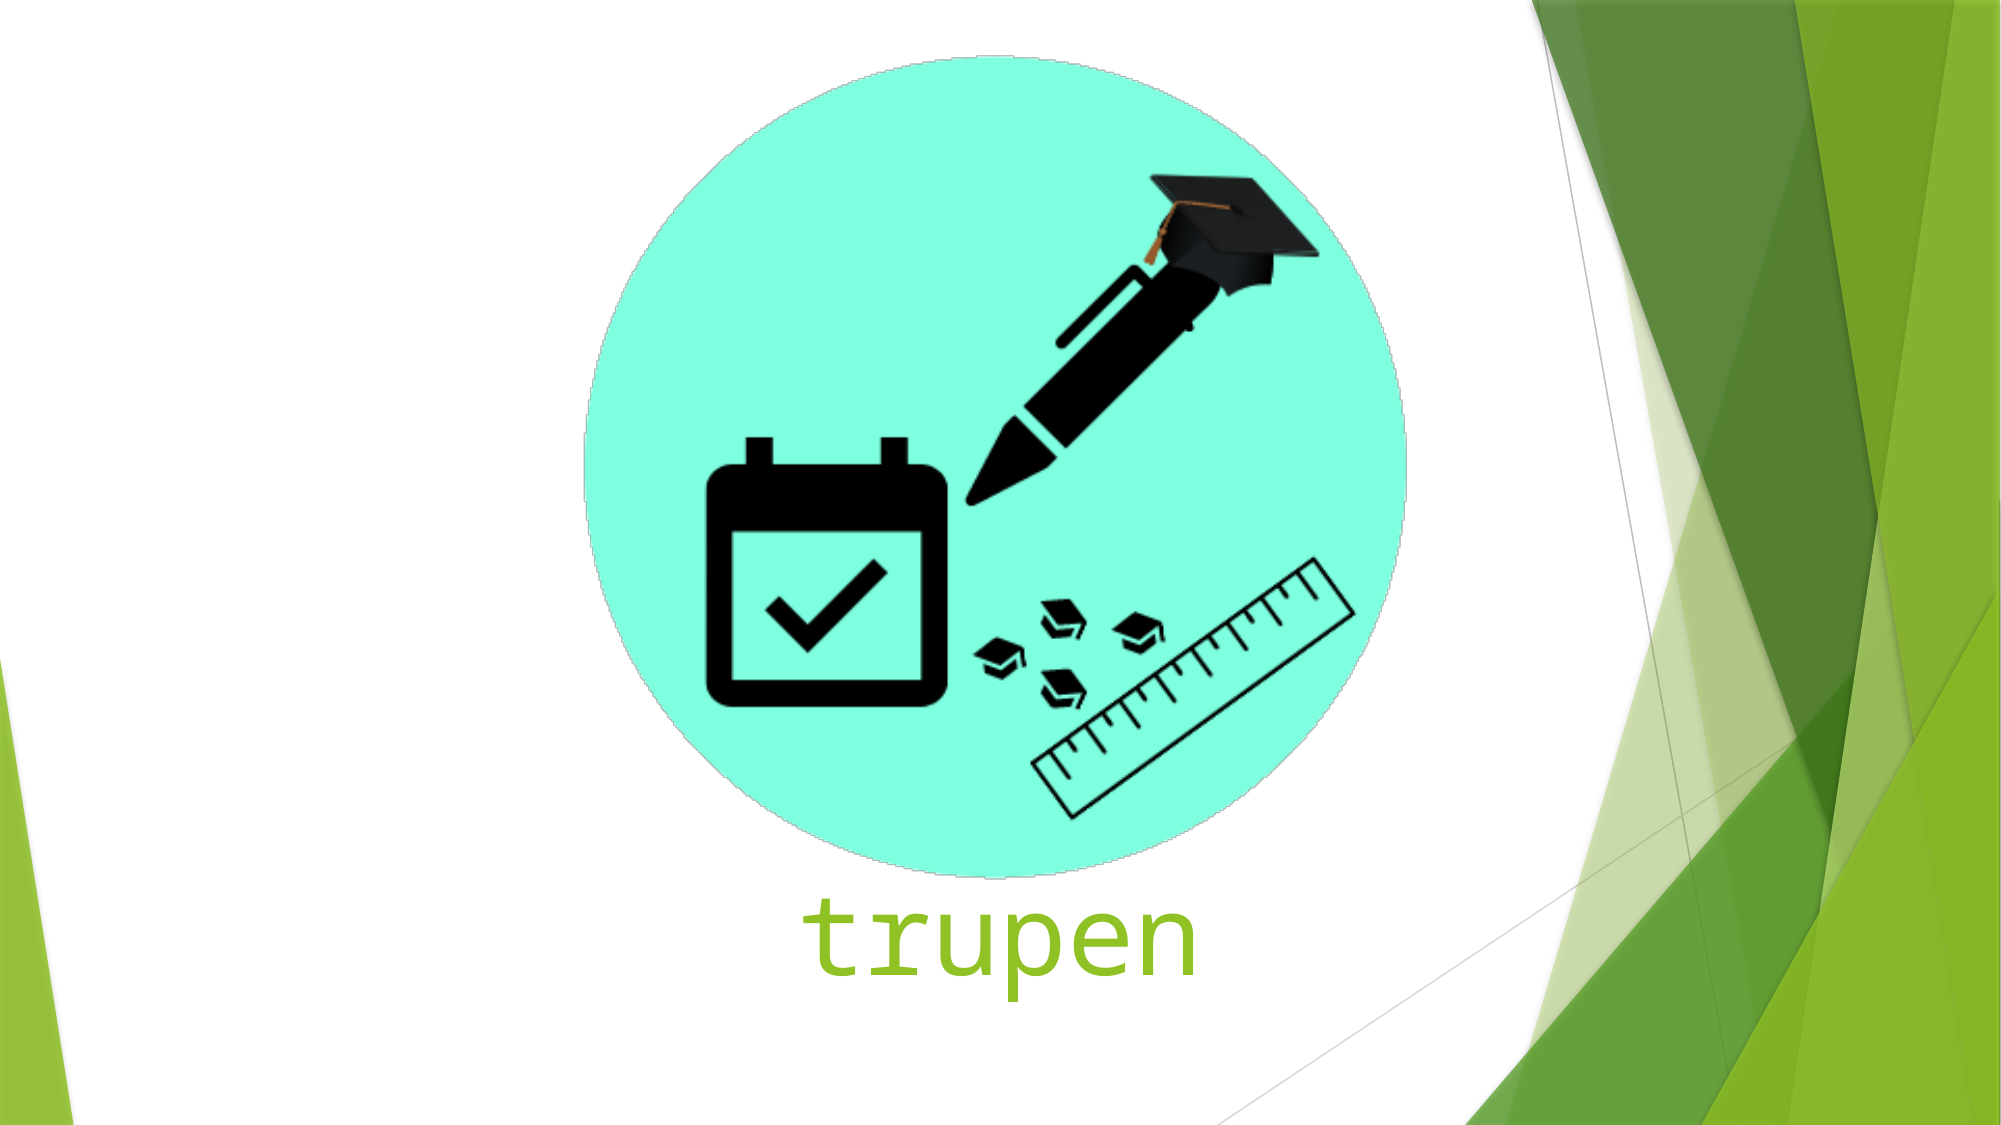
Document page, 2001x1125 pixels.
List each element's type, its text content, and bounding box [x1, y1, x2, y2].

title trupen [169, 855, 1831, 1095]
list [481, 0, 1519, 976]
